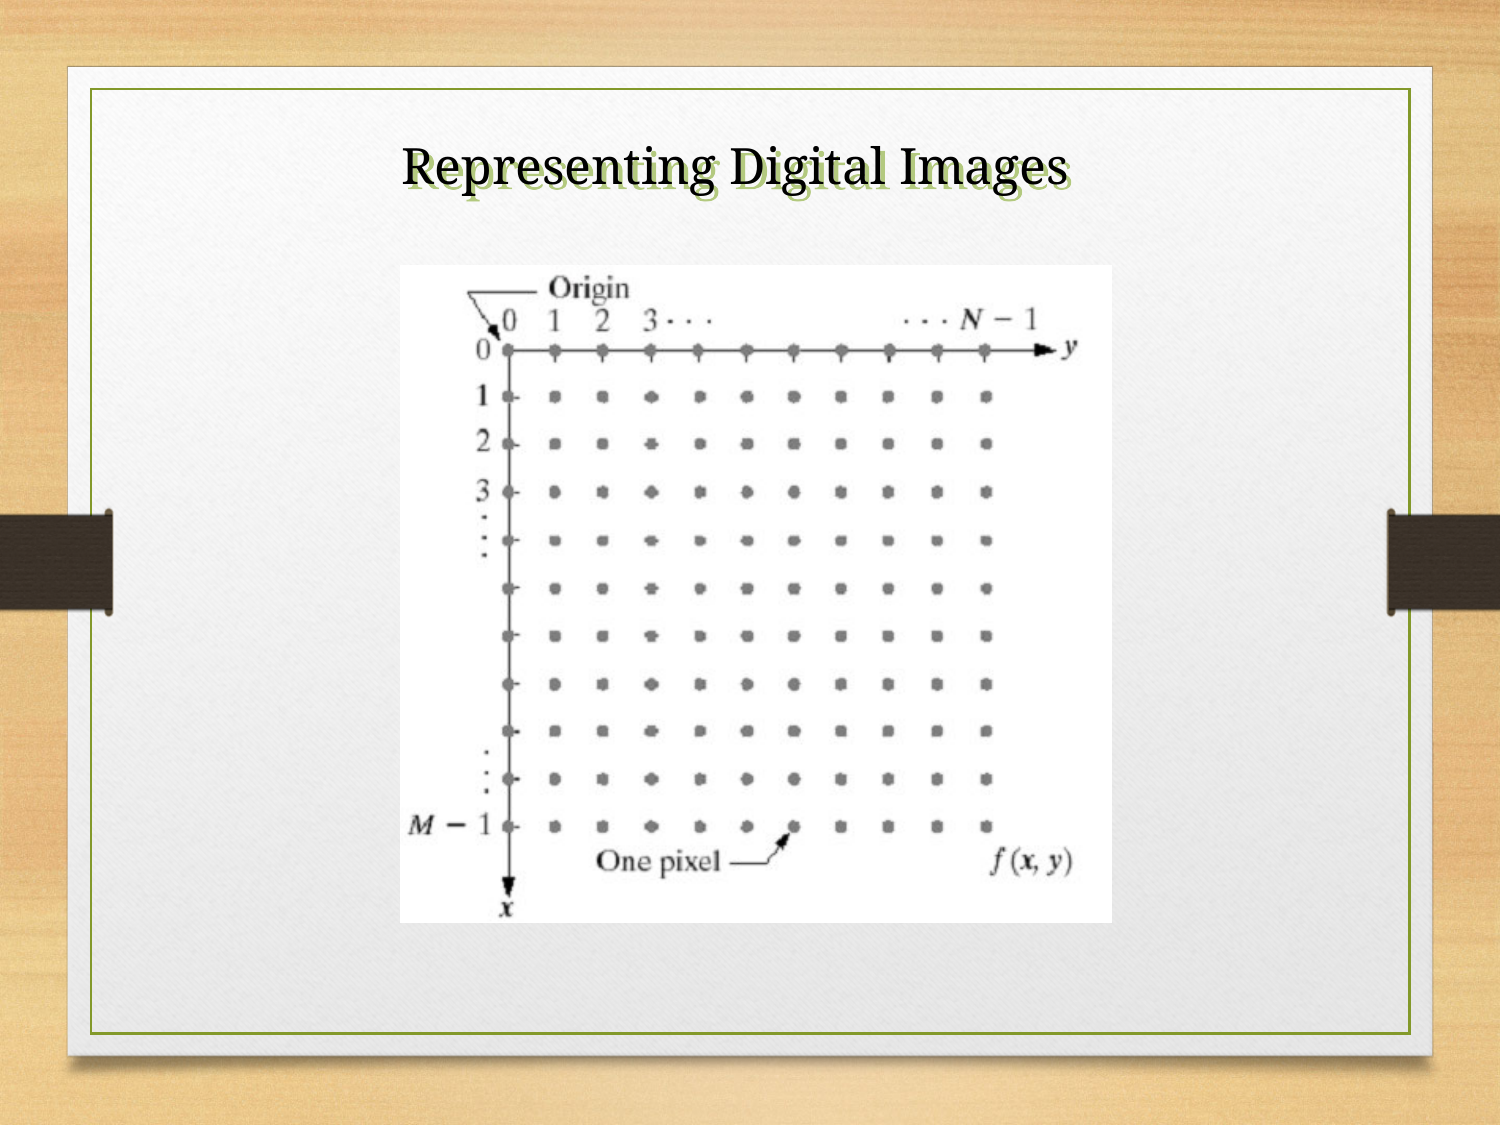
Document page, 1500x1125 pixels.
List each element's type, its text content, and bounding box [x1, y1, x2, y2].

text_box Representing Digital Images [387, 127, 1084, 202]
picture [0, 0, 1500, 1125]
